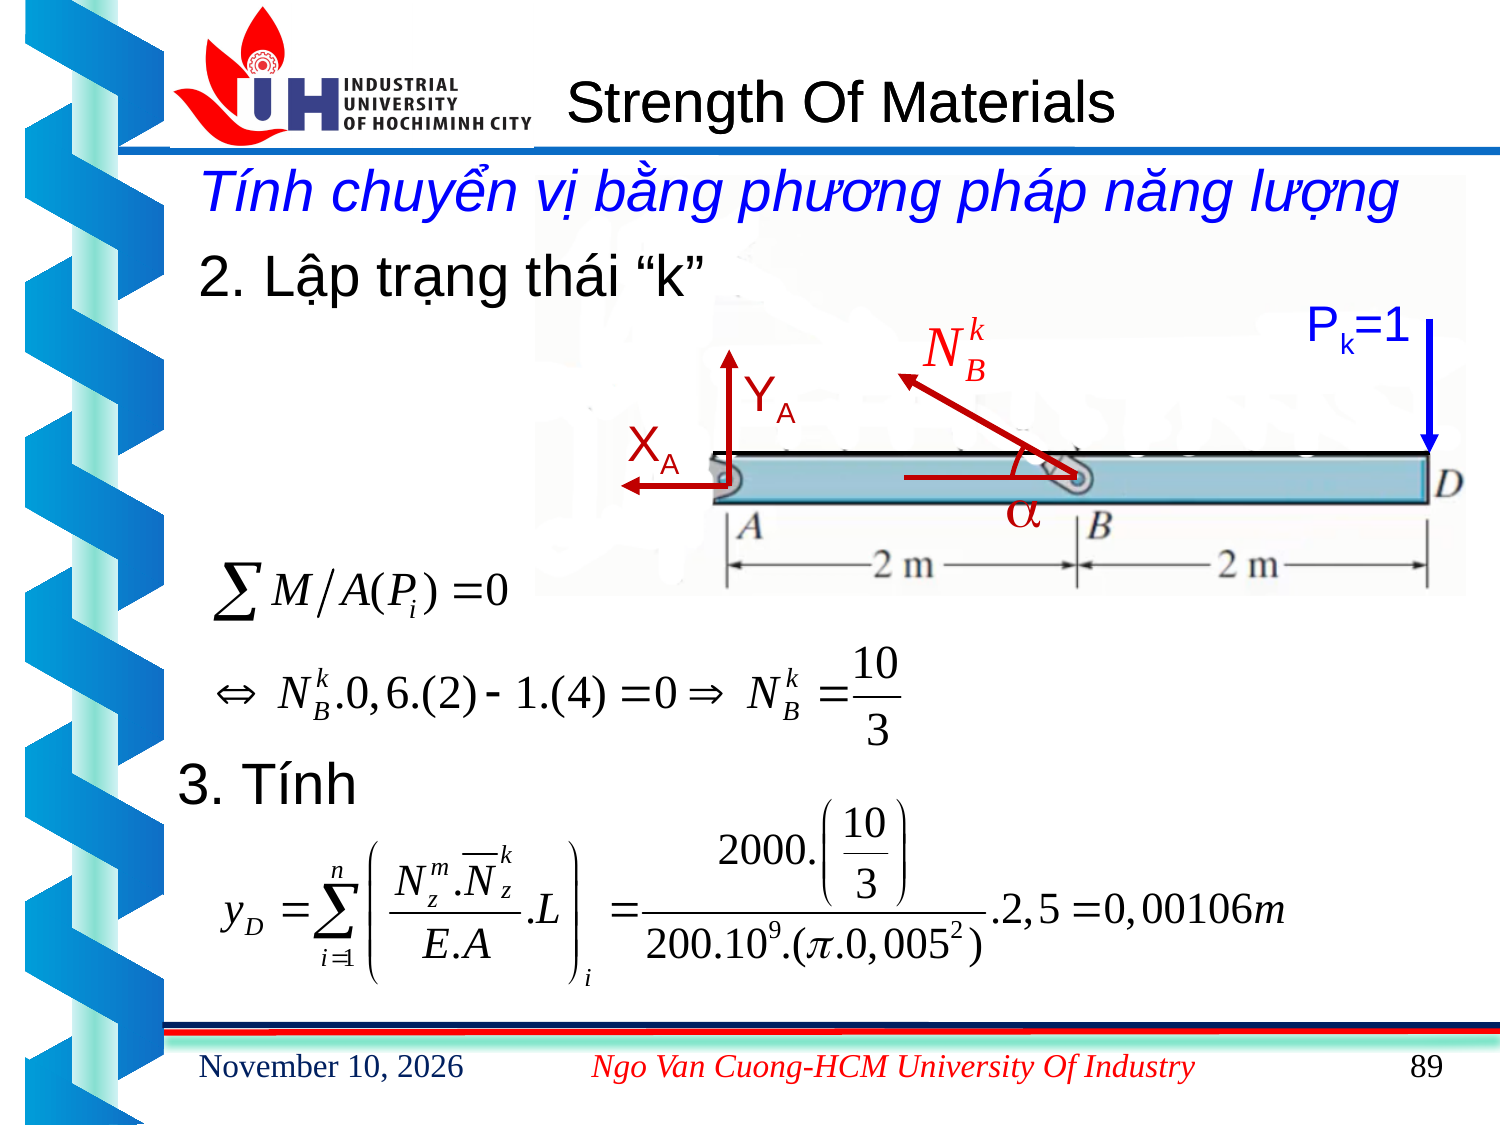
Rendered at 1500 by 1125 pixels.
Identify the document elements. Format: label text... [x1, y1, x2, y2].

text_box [212, 789, 1293, 995]
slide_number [183, 1036, 497, 1112]
picture [170, 3, 534, 148]
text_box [911, 304, 999, 396]
title Strength Of Materials [551, 56, 1376, 143]
footer Ngo Van Cuong-HCM University Of Industry [512, 1036, 1276, 1112]
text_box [206, 556, 912, 755]
text_box Tính chuyển vị bằng phương pháp năng lượng [183, 145, 1459, 230]
text_box 3. Tính [162, 739, 428, 824]
slide_number 89 [1276, 1036, 1459, 1112]
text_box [897, 373, 1077, 475]
picture [535, 175, 1466, 597]
text_box 2. Lập trạng thái “k” [183, 230, 530, 316]
